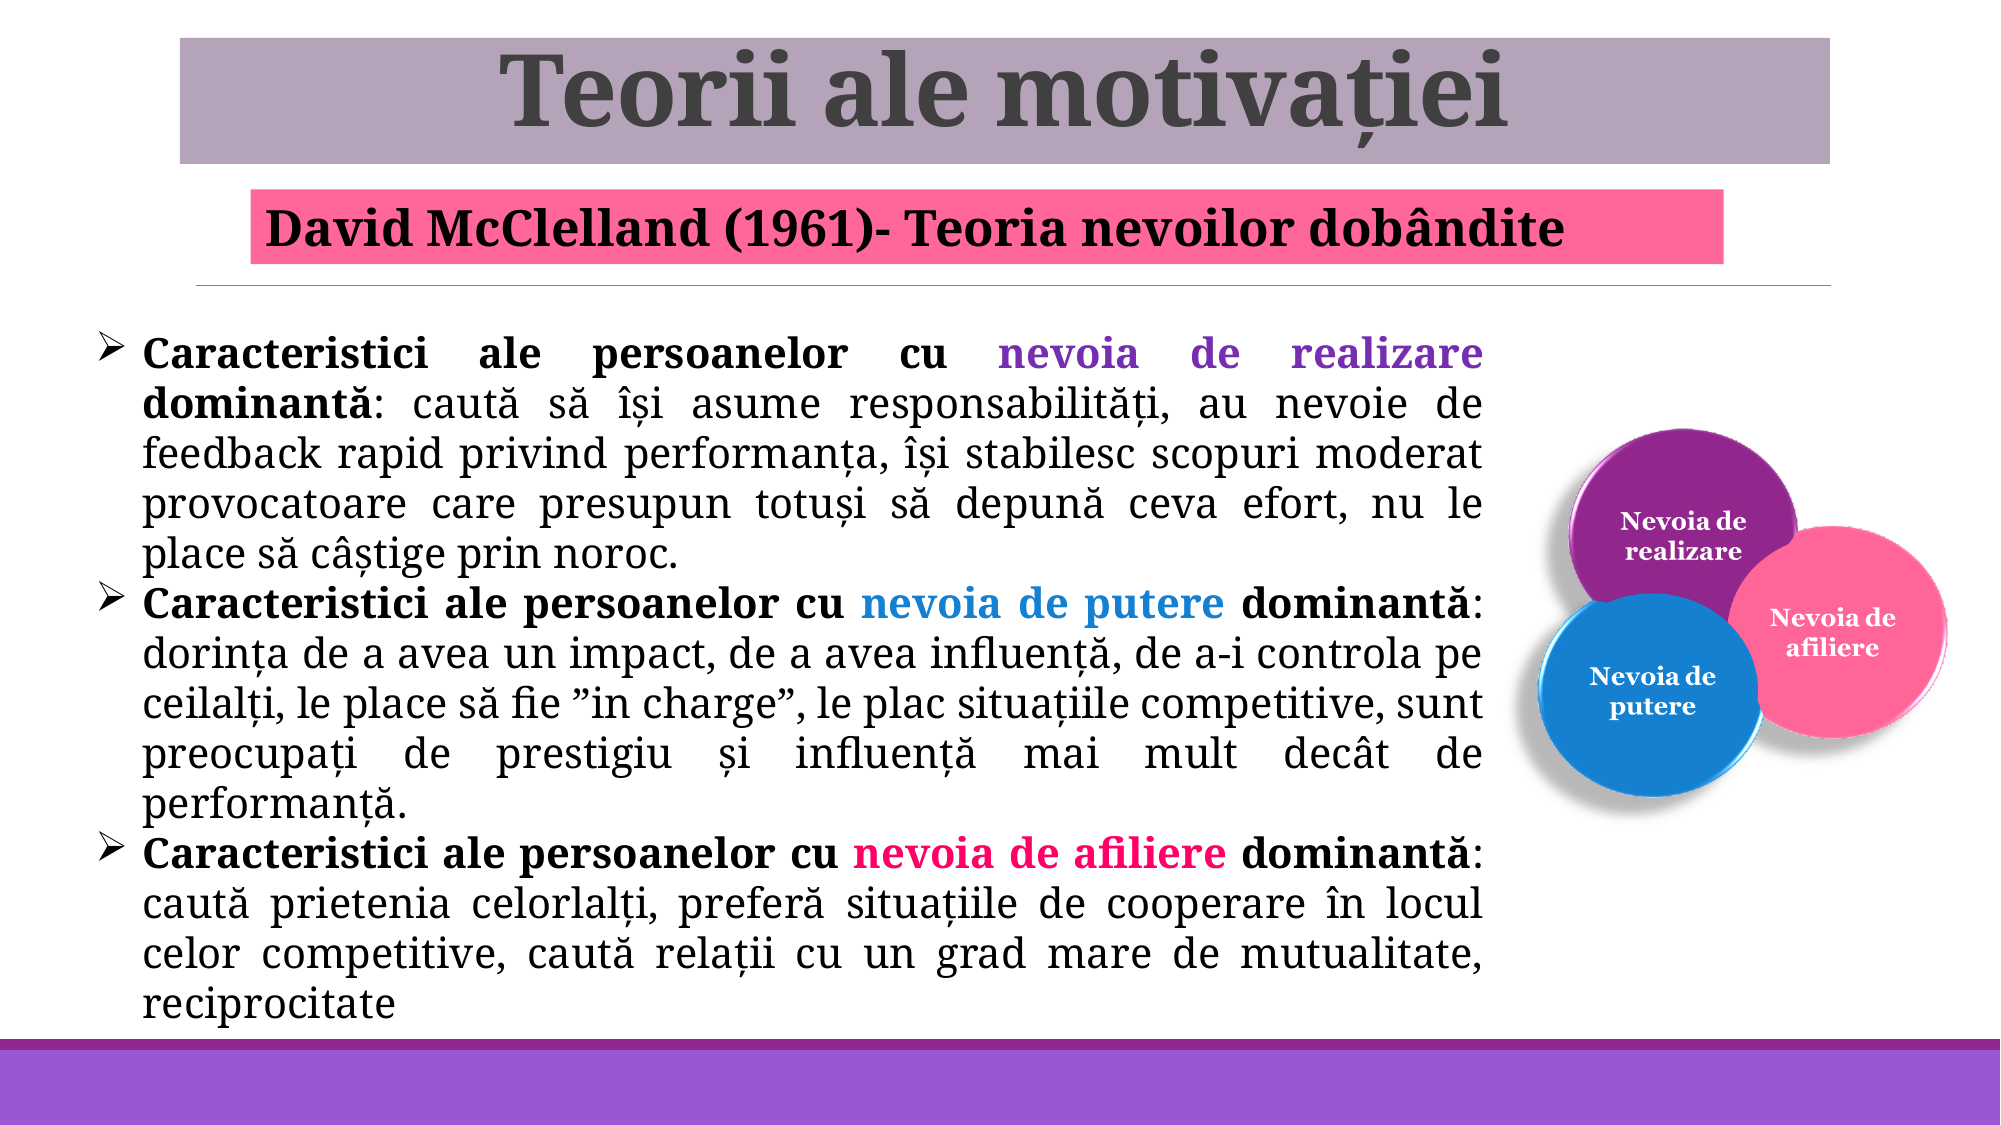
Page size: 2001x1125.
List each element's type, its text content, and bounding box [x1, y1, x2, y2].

picture [1498, 426, 1949, 833]
text_box Teorii ale motivației [179, 37, 1830, 164]
text_box Caracteristici ale persoanelor cu nevoia de realizare dominantă: caută să își asume responsabilități, au nevoie de feedback rapid privind performanța, își stabilesc scopuri moderat provocatoare care presupun totuși să depună ceva efort, nu le place să câștige prin noroc. Caracteristici ale persoanelor cu nevoia de putere dominantă: dorința de a avea un impact, de a avea influență, de a-i controla pe ceilalți, le place să fie ”in charge”, le plac situațiile competitive, sunt preocupați de prestigiu și influență mai mult decât de performanță. Caracteristici ale persoanelor cu nevoia de afiliere dominantă: caută prietenia celorlalți, preferă situațiile de cooperare în locul celor competitive, caută relații cu un grad mare de mutualitate, reciprocitate [80, 319, 1499, 1035]
text_box David McClelland (1961)- Teoria nevoilor dobândite [250, 189, 1724, 265]
